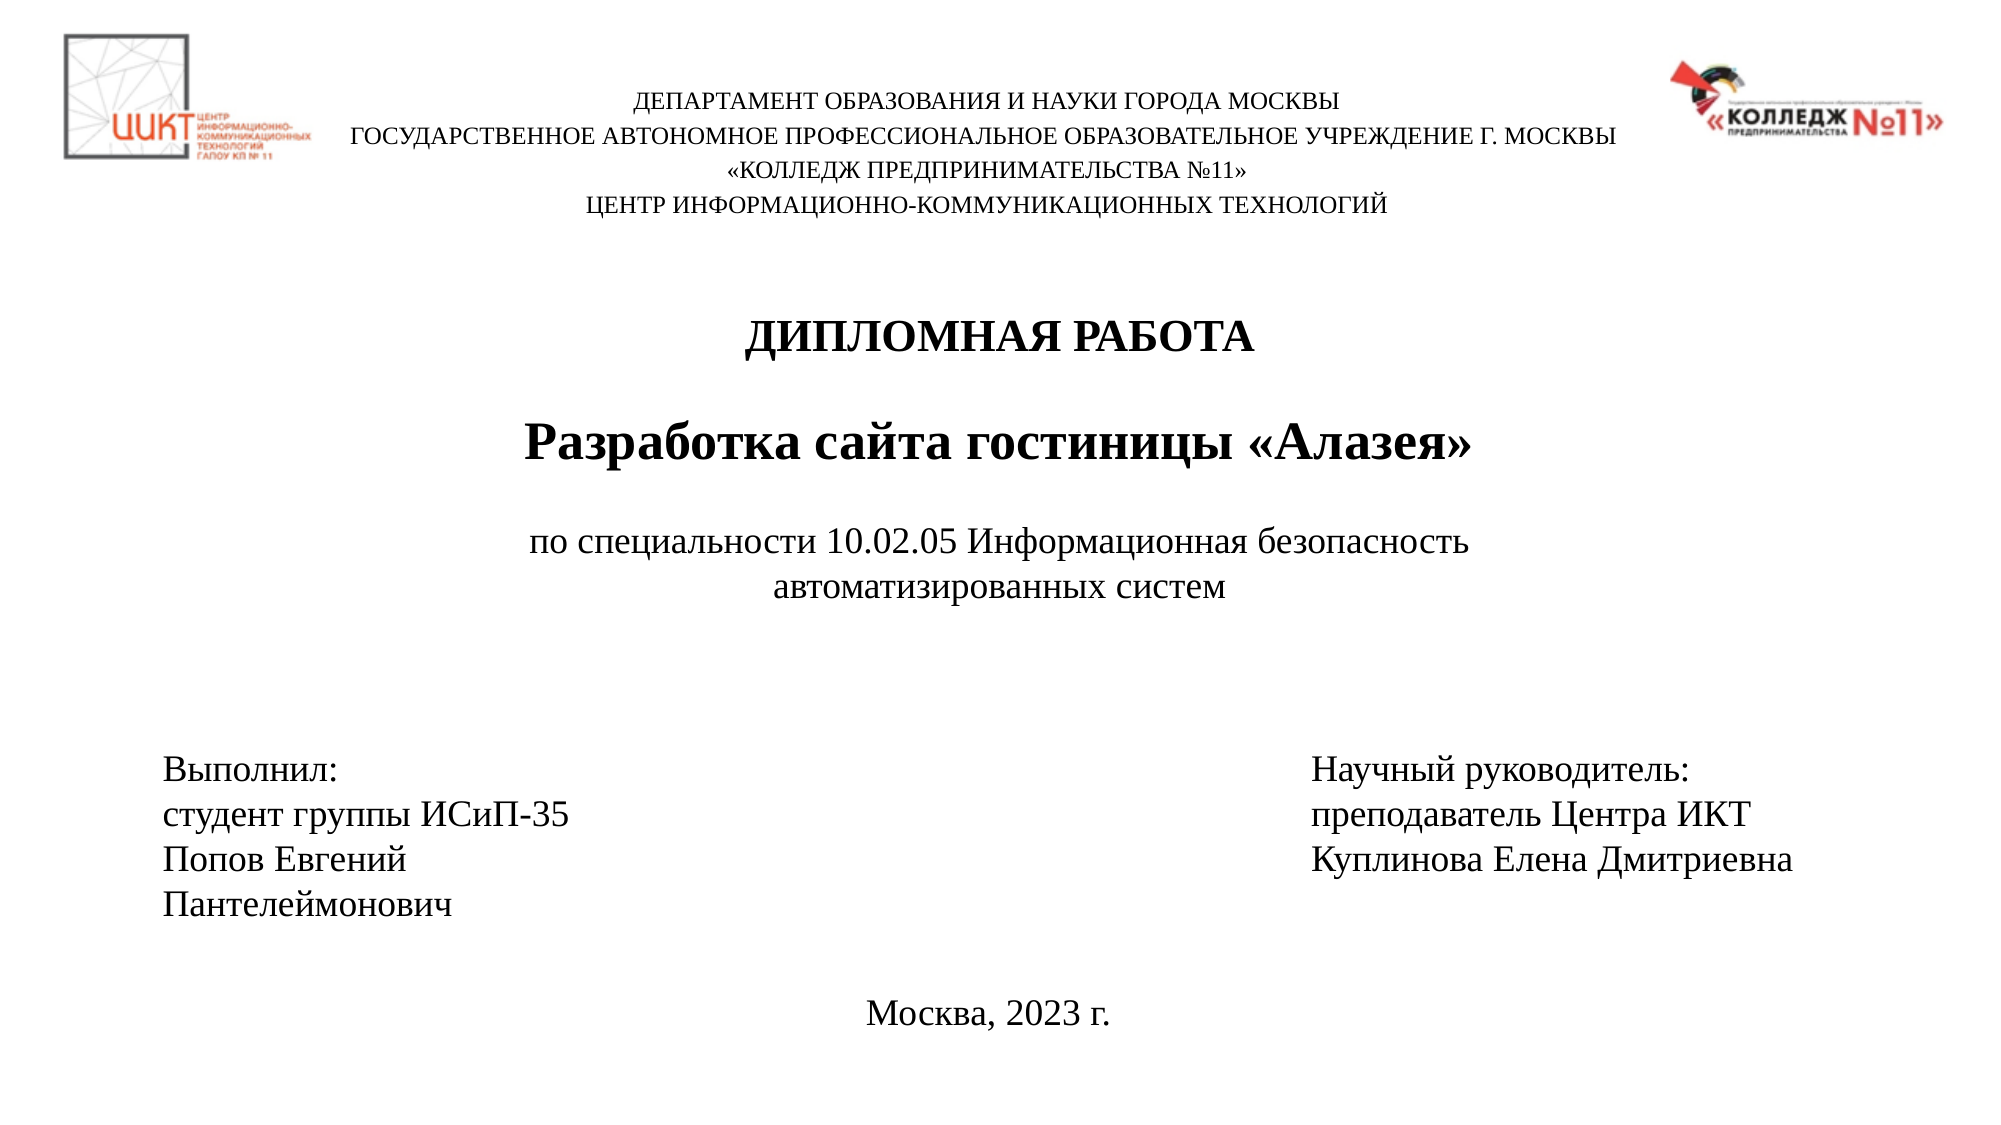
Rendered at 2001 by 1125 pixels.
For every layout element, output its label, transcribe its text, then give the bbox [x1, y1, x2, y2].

picture [53, 28, 334, 185]
text_box Выполнил: студент группы ИСиП-35 Попов Евгений Пантелеймонович [147, 736, 721, 932]
text_box ДЕПАРТАМЕНТ ОБРАЗОВАНИЯ И НАУКИ ГОРОДА МОСКВЫ ГОСУДАРСТВЕННОЕ АВТОНОМНОЕ ПРОФЕССИОНАЛЬНОЕ ОБРАЗОВАТЕЛЬНОЕ УЧРЕЖДЕНИЕ Г. МОСКВЫ «КОЛЛЕДЖ ПРЕДПРИНИМАТЕЛЬСТВА №11» ЦЕНТР ИНФОРМАЦИОННО-КОММУНИКАЦИОННЫХ ТЕХНОЛОГИЙ [279, 72, 1696, 226]
text_box Научный руководитель: преподаватель Центра ИКТ Куплинова Елена Дмитриевна [1295, 736, 1955, 887]
text_box Москва, 2023 г. [850, 980, 1150, 1041]
picture [1658, 40, 1964, 173]
text_box ДИПЛОМНАЯ РАБОТА Разработка сайта гостиницы «Алазея» по специальности 10.02.05 Информационная безопасность автоматизированных систем [374, 298, 1626, 659]
